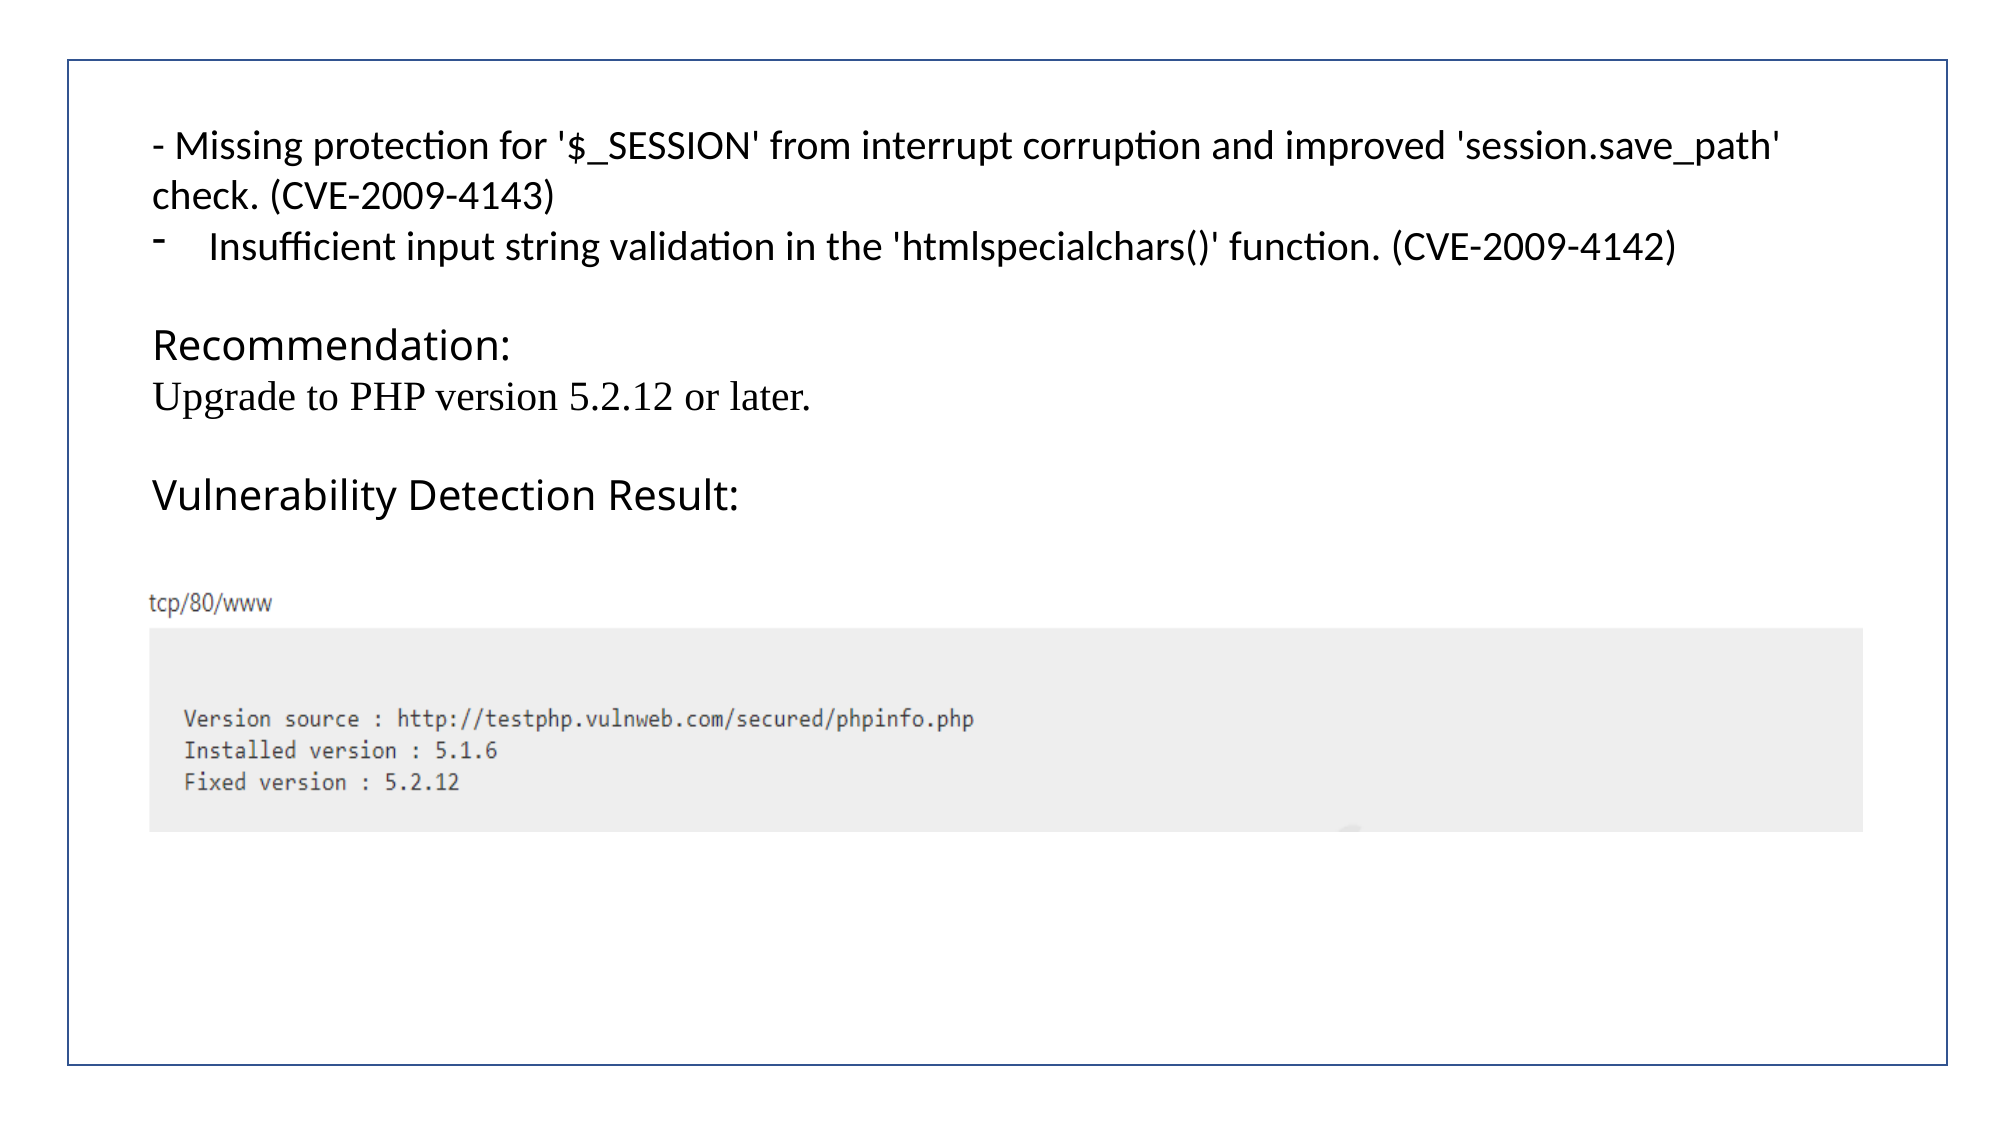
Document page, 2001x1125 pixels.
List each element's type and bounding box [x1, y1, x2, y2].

text_box [67, 59, 1948, 1066]
picture [137, 580, 1863, 832]
